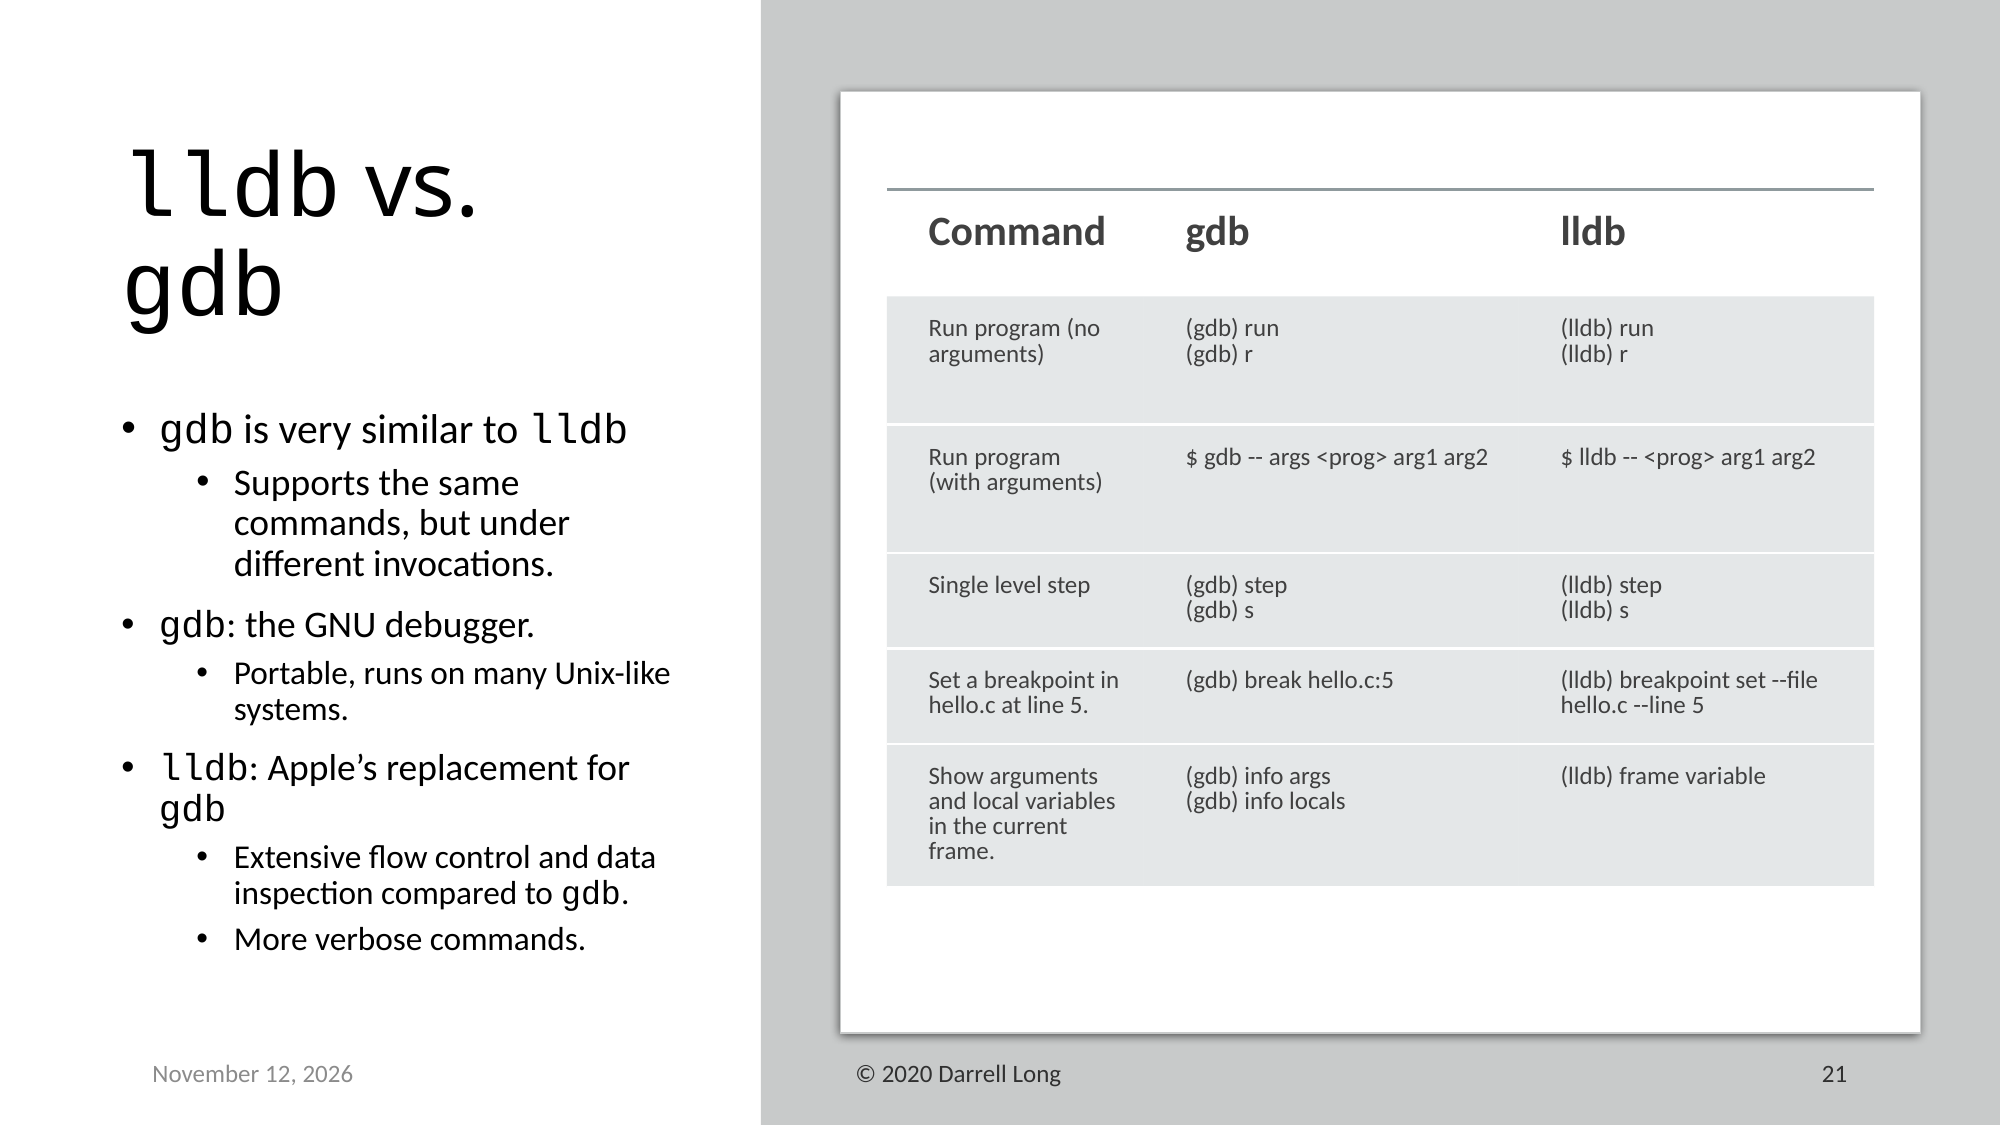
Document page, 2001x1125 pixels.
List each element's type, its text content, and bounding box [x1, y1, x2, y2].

table_cell Show arguments and local variables in the current frame. [887, 745, 1144, 886]
table_cell $ lldb -- <prog> arg1 arg2 [1519, 426, 1874, 552]
table_header Command [887, 191, 1144, 296]
table_cell (lldb) step (lldb) s [1519, 554, 1874, 647]
text_box [760, 0, 2000, 1125]
table_header gdb [1144, 191, 1519, 296]
list gdb is very similar to lldb Supports the same commands, but under different invocations. gdb: the GNU debugger. Portable, runs on many Unix-like systems. lldb: Apple’s replacement for gdb Extensive flow control and data inspection compared to gdb. More verbose commands. [106, 399, 702, 1021]
table_cell $ gdb -- args <prog> arg1 arg2 [1144, 426, 1519, 552]
table_cell Single level step [887, 554, 1144, 647]
table_cell Run program (with arguments) [887, 426, 1144, 552]
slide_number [137, 1042, 588, 1103]
table_cell Set a breakpoint in hello.c at line 5. [887, 650, 1144, 743]
table_cell (gdb) run (gdb) r [1144, 296, 1519, 423]
table_header lldb [1519, 191, 1874, 296]
slide_number 21 [1412, 1042, 1863, 1103]
table_cell (gdb) break hello.c:5 [1144, 650, 1519, 743]
text_box [839, 90, 1922, 1034]
table_cell (gdb) info args (gdb) info locals [1144, 745, 1519, 886]
table_cell (lldb) frame variable [1519, 745, 1874, 886]
footer © 2020 Darrell Long [840, 1042, 1412, 1103]
table_cell (lldb) breakpoint set --file hello.c --line 5 [1519, 650, 1874, 743]
table_cell (lldb) run (lldb) r [1519, 296, 1874, 423]
table_cell Run program (no arguments) [887, 296, 1144, 423]
table_cell (gdb) step (gdb) s [1144, 554, 1519, 647]
title lldb vs. gdb [106, 103, 682, 370]
